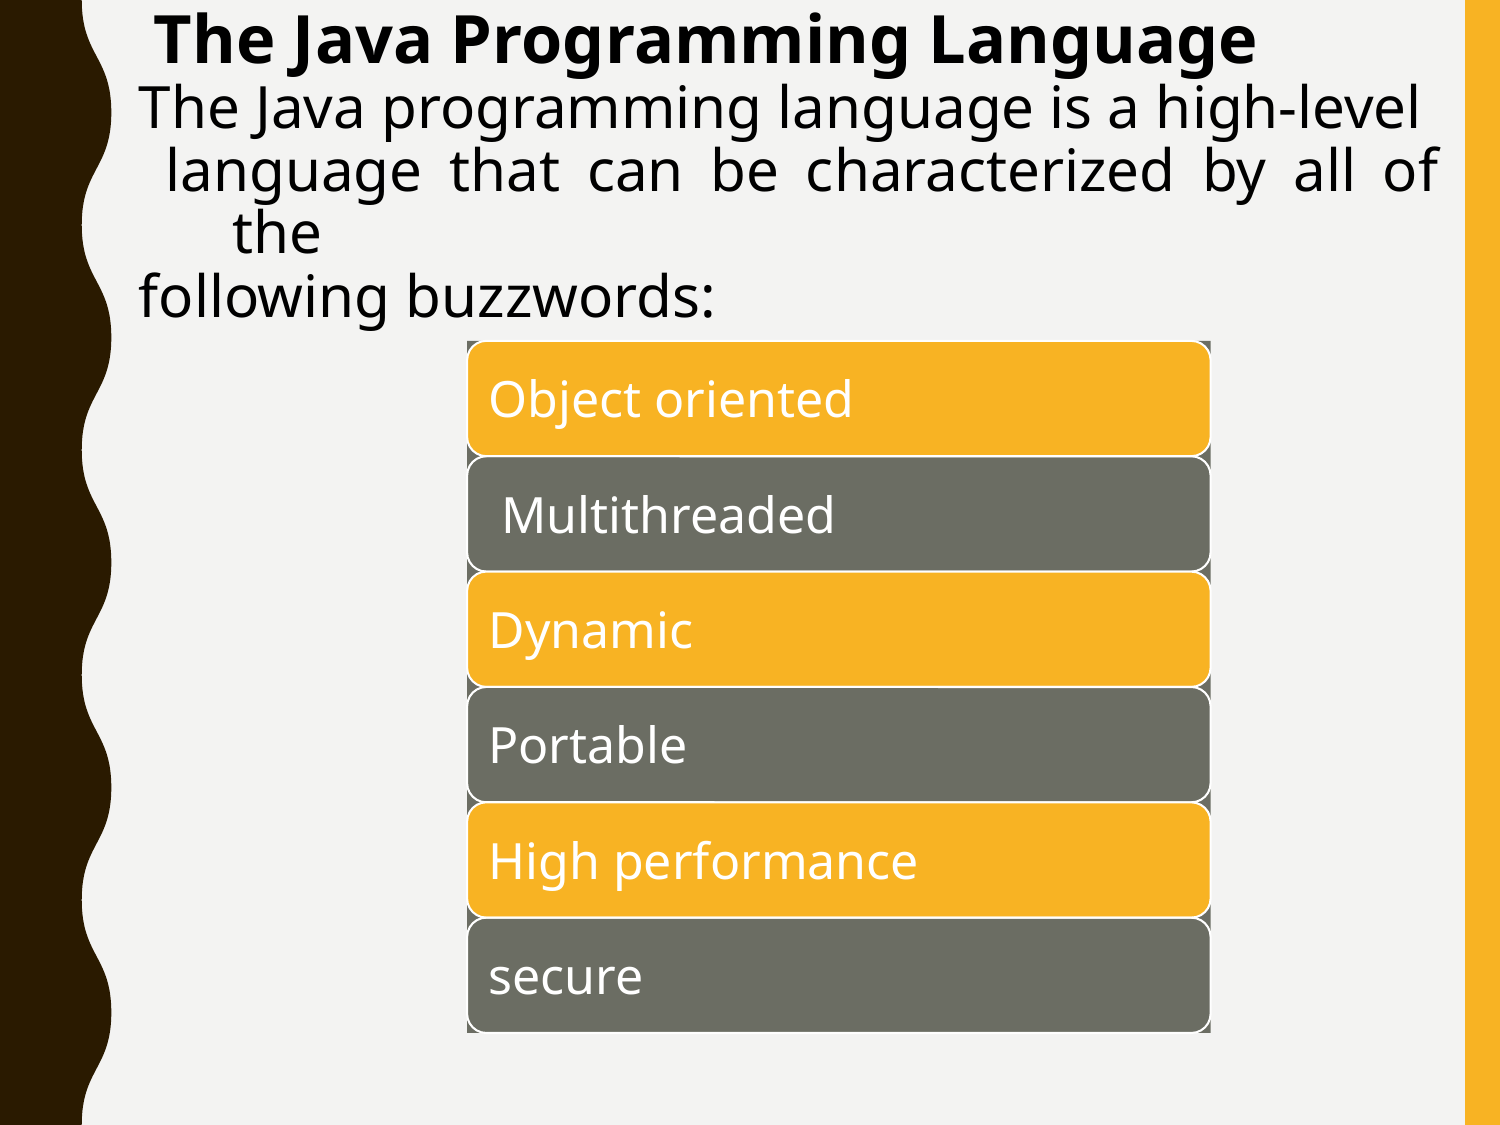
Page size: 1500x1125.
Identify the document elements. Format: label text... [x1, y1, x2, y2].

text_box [467, 340, 1211, 1034]
text_box The Java Programming Language The Java programming language is a high-level language that can be characterized by all of the following buzzwords: [123, 0, 1454, 400]
